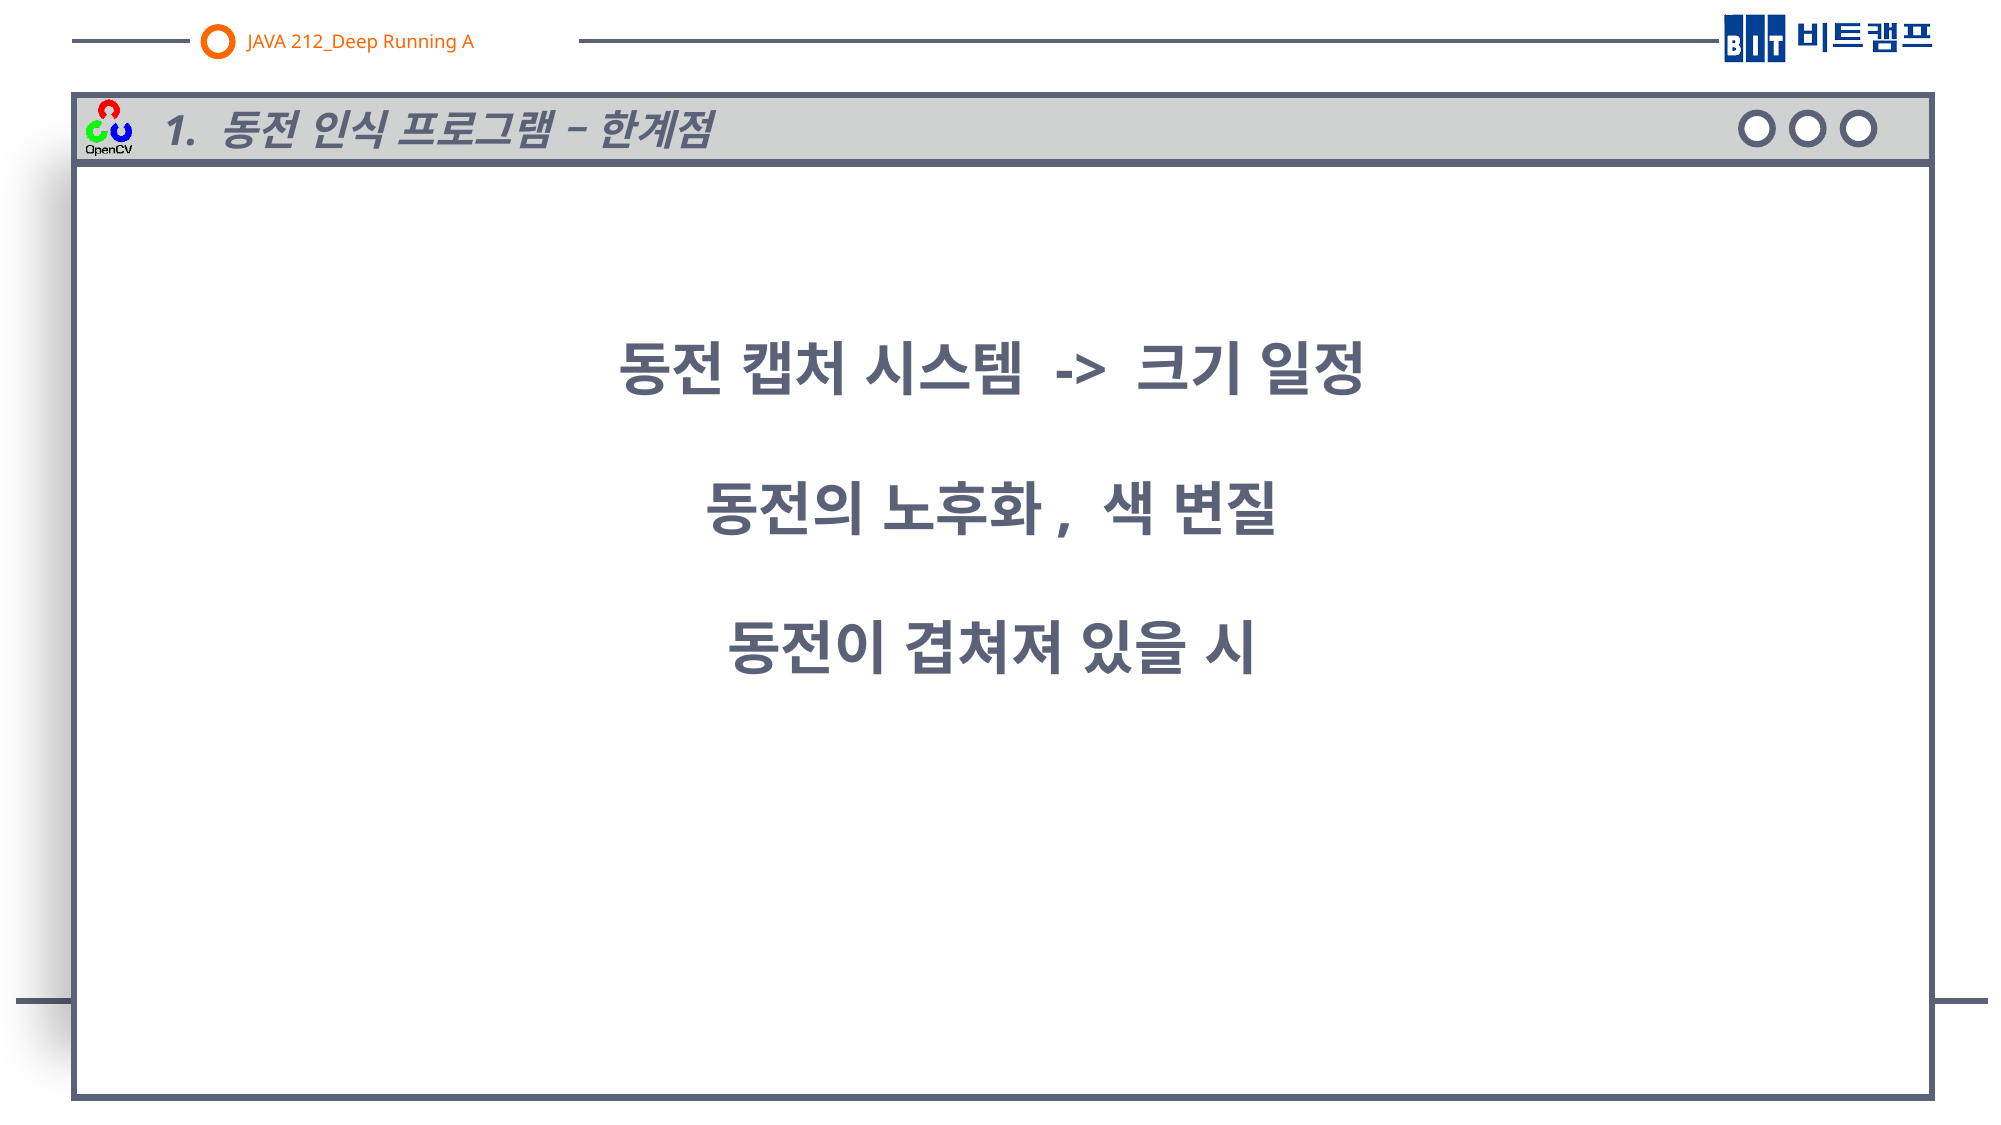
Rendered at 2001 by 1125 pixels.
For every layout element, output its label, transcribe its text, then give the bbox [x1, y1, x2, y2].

text_box [1790, 111, 1825, 146]
text_box [1740, 111, 1774, 146]
text_box [1841, 111, 1876, 146]
text_box [73, 1002, 1933, 1099]
text_box 동전 캡처 시스템 -> 크기 일정 동전의 노후화, 색 변질 동전이 겹쳐져 있을 시 [125, 324, 1860, 750]
picture [85, 99, 132, 156]
picture [1714, 0, 1933, 70]
text_box 1. 동전 인식 프로그램 – 한계점 [73, 94, 1933, 163]
text_box [73, 163, 1933, 1001]
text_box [203, 23, 768, 60]
